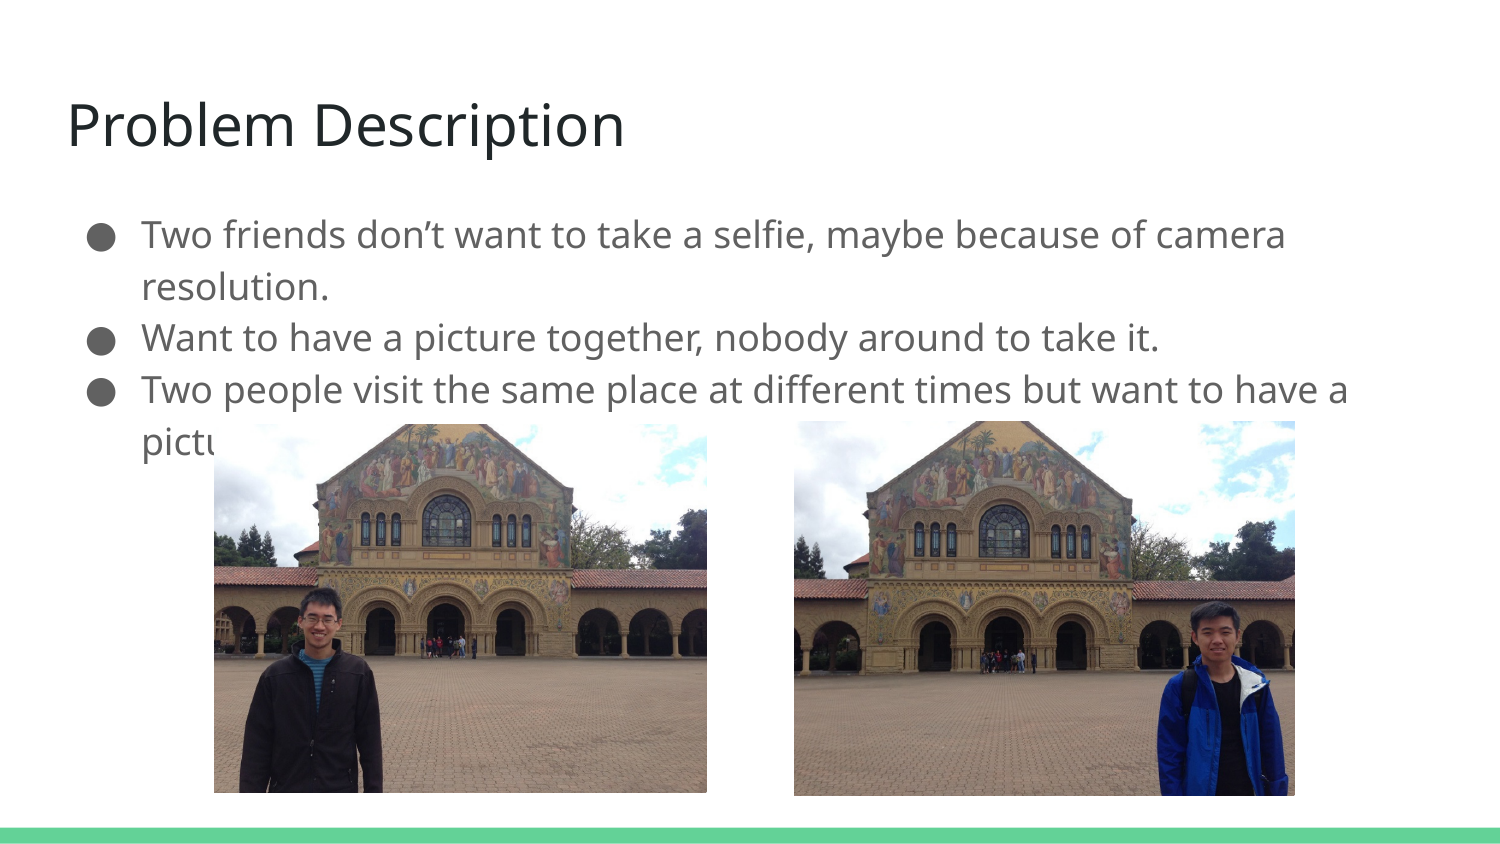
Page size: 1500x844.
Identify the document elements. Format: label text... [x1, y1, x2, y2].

picture [214, 424, 707, 794]
list Two friends don’t want to take a selfie, maybe because of camera resolution. Want to have a picture together, nobody around to take it. Two people visit the same place at different times but want to have a picture together at that place. [51, 189, 1449, 750]
title Problem Description [51, 72, 1449, 167]
picture [793, 421, 1295, 797]
